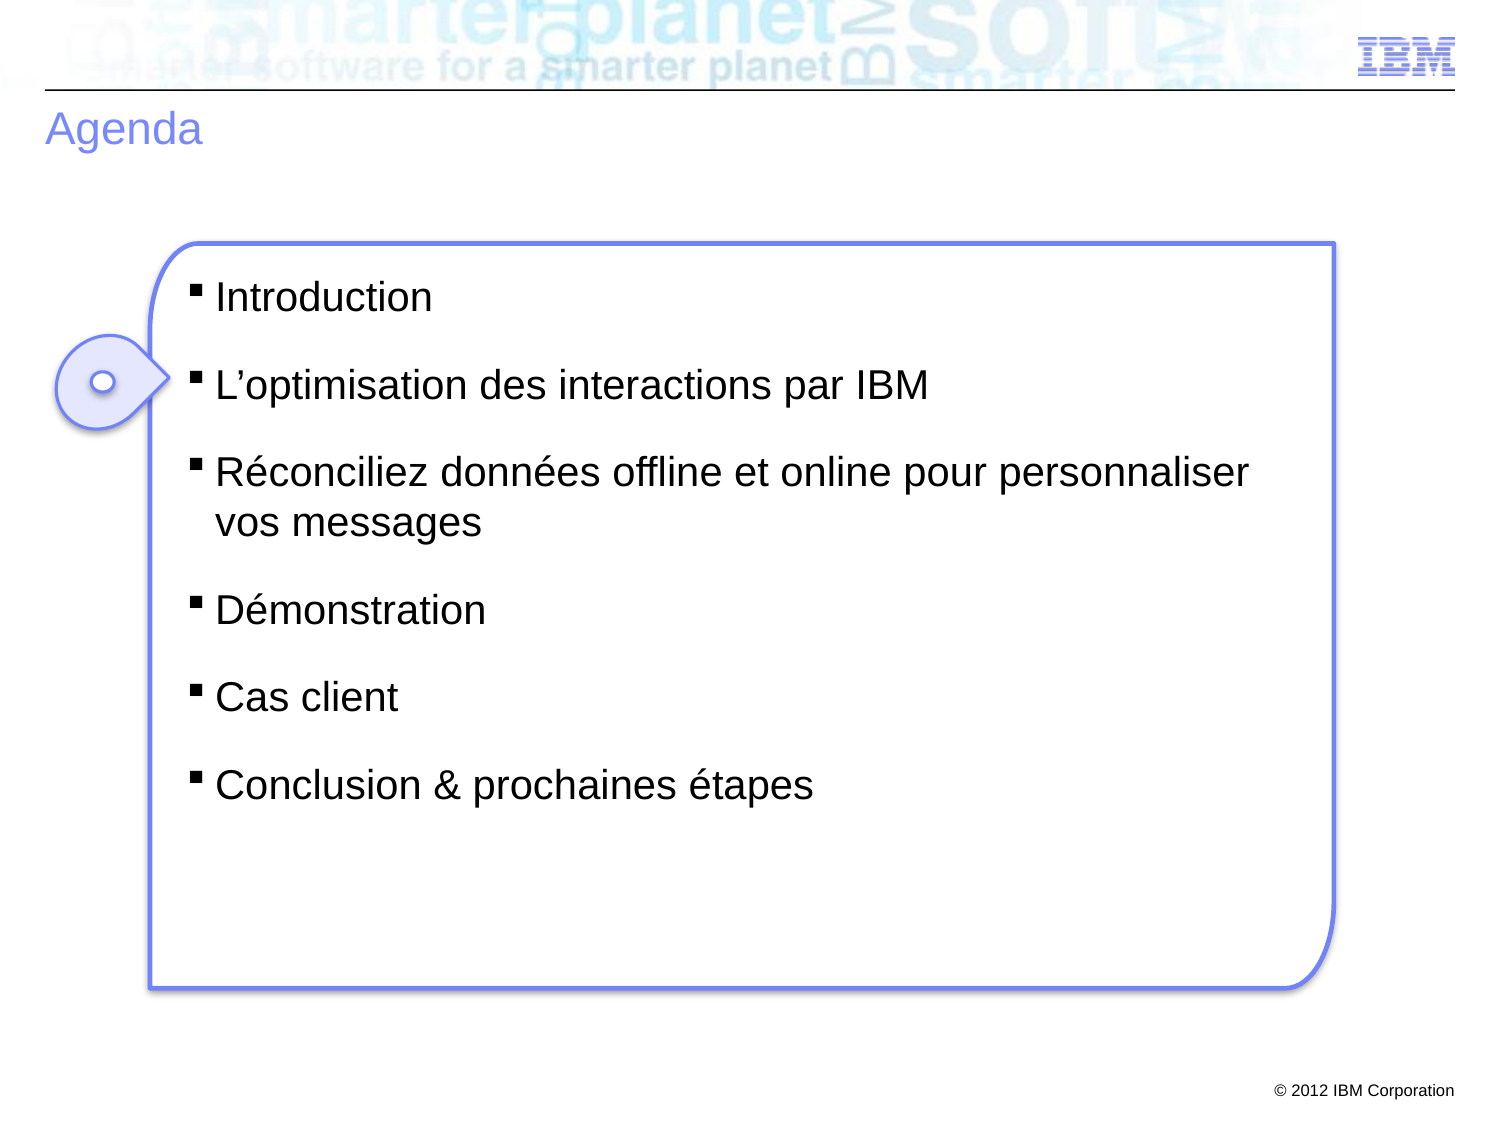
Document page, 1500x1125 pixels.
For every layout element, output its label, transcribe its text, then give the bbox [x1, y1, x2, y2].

title Agenda [29, 97, 1456, 203]
picture [0, 0, 1500, 90]
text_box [52, 338, 154, 426]
list Introduction L’optimisation des interactions par IBM Réconciliez données offline et online pour personnaliser vos messages Démonstration Cas client Conclusion & prochaines étapes [171, 262, 1306, 729]
text_box [149, 242, 1335, 989]
